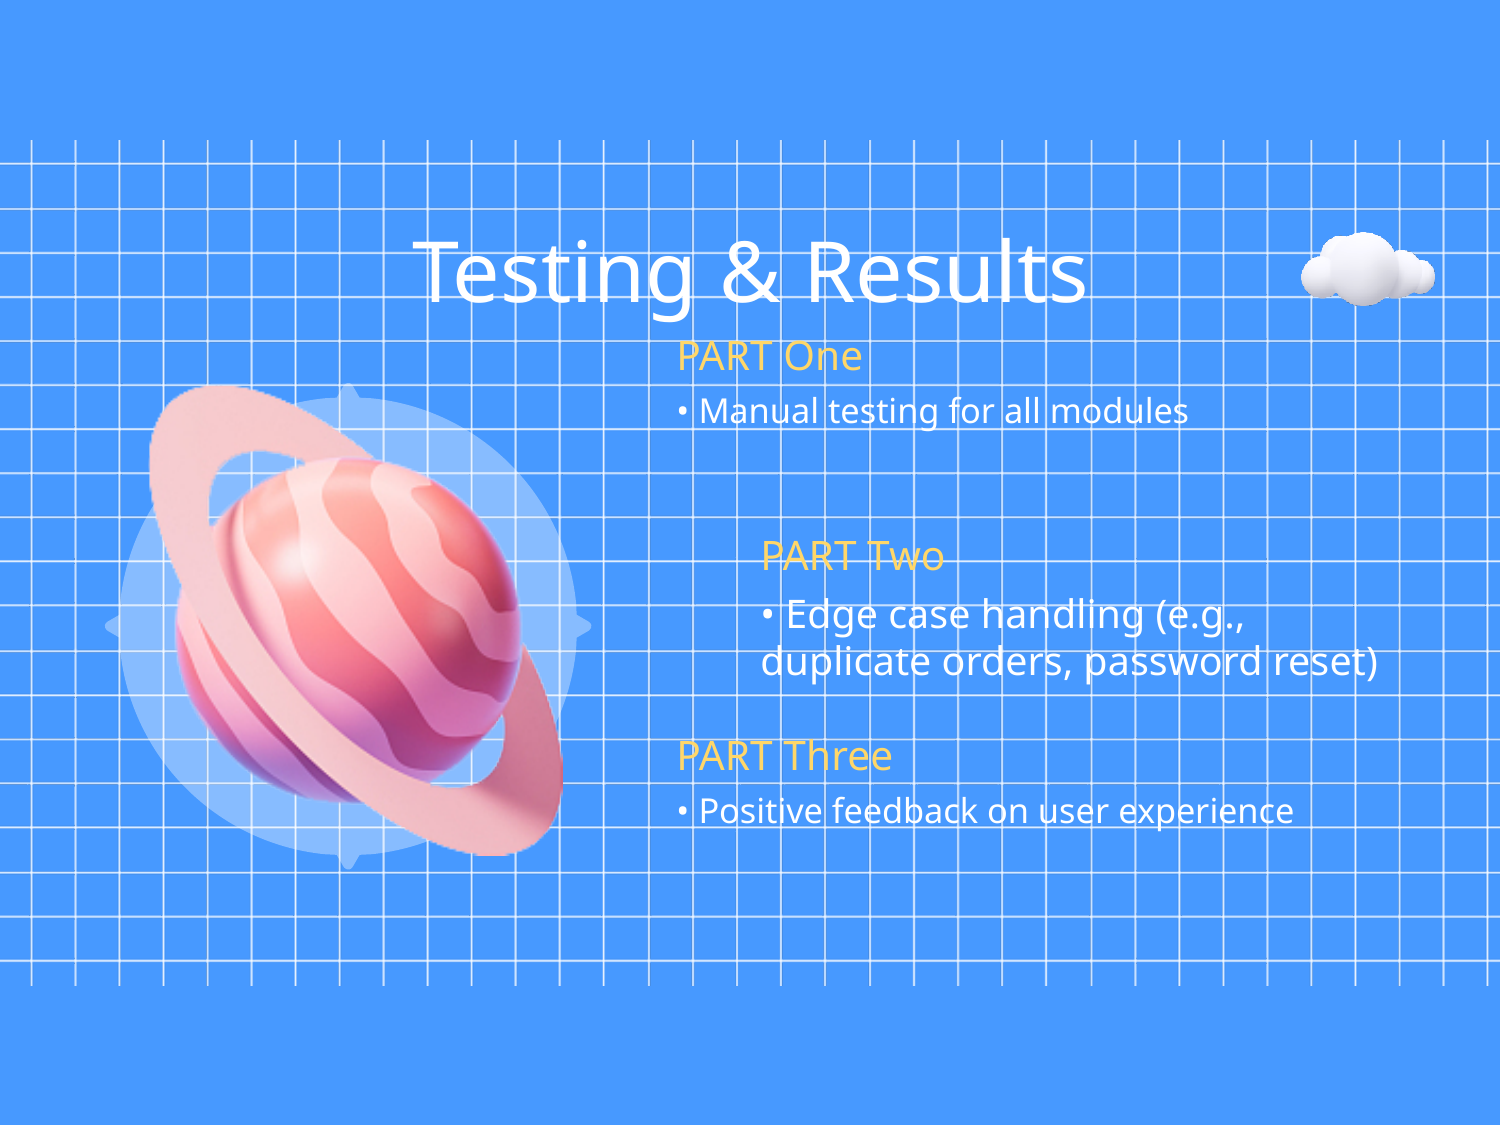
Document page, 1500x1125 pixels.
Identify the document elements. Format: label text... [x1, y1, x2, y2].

text_box • Manual testing for all modules [676, 388, 1352, 527]
text_box • Positive feedback on user experience [676, 789, 1352, 927]
text_box PART Three [676, 726, 1297, 783]
text_box • Edge case handling (e.g., duplicate orders, password reset) [760, 589, 1381, 727]
text_box PART Two [760, 526, 1381, 582]
text_box PART One [676, 326, 1297, 382]
title Testing & Results [191, 209, 1311, 329]
picture [0, 140, 1500, 986]
